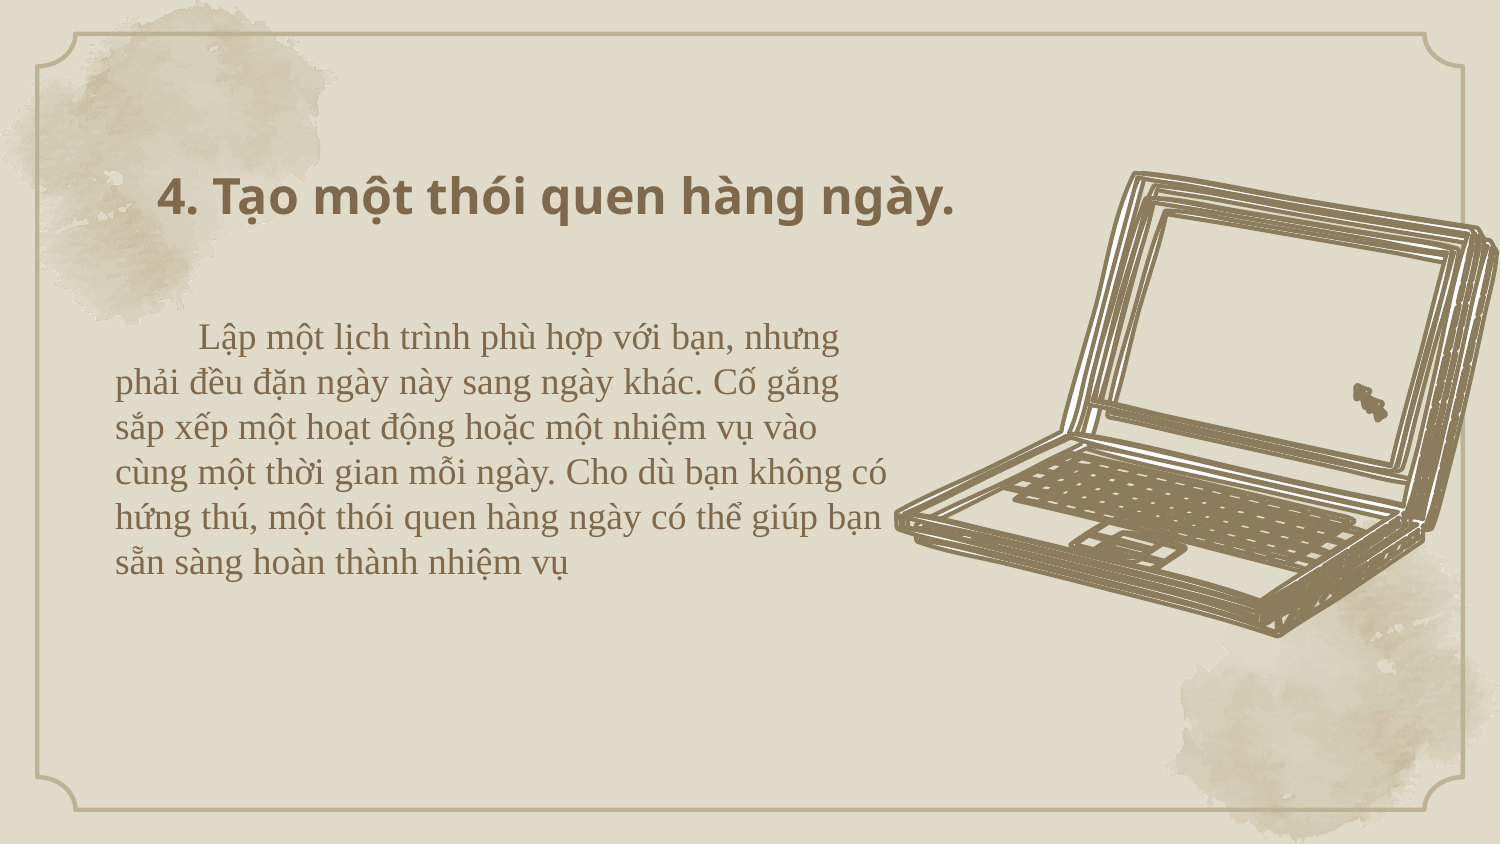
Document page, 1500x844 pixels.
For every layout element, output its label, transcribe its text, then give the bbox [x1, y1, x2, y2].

title 4. Tạo một thói quen hàng ngày. [0, 164, 1197, 225]
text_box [895, 172, 1498, 637]
list Lập một lịch trình phù hợp với bạn, nhưng phải đều đặn ngày này sang ngày khác. Cố gắng sắp xếp một hoạt động hoặc một nhiệm vụ vào cùng một thời gian mỗi ngày. Cho dù bạn không có hứng thú, một thói quen hàng ngày có thể giúp bạn sẵn sàng hoàn thành nhiệm vụ [100, 296, 912, 824]
